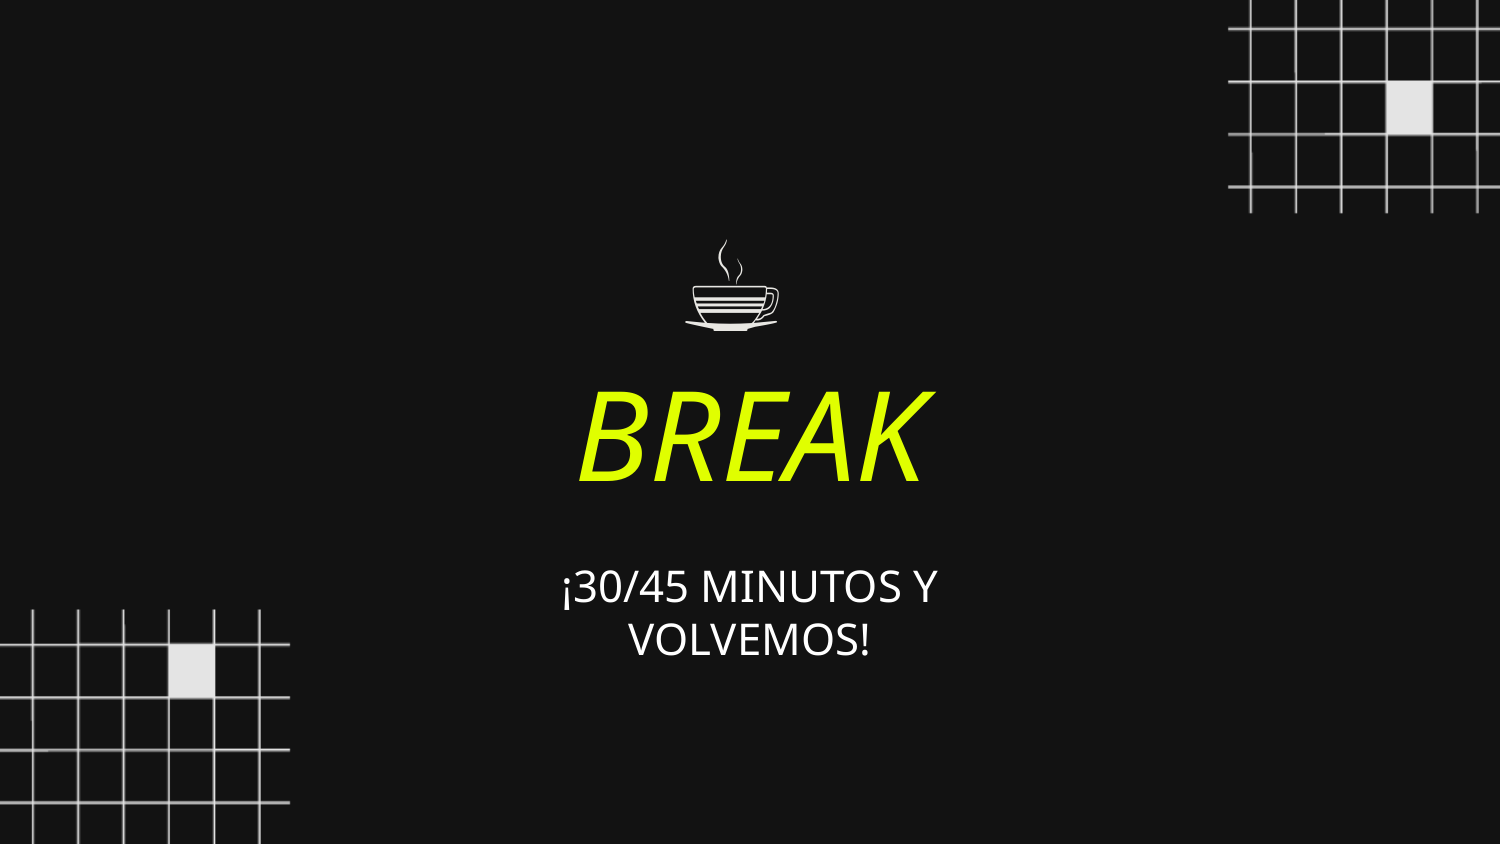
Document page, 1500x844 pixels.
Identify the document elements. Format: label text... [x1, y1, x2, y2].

text_box ☕ BREAK ¡30/45 MINUTOS Y VOLVEMOS! [436, 392, 1064, 578]
picture [0, 0, 1500, 844]
